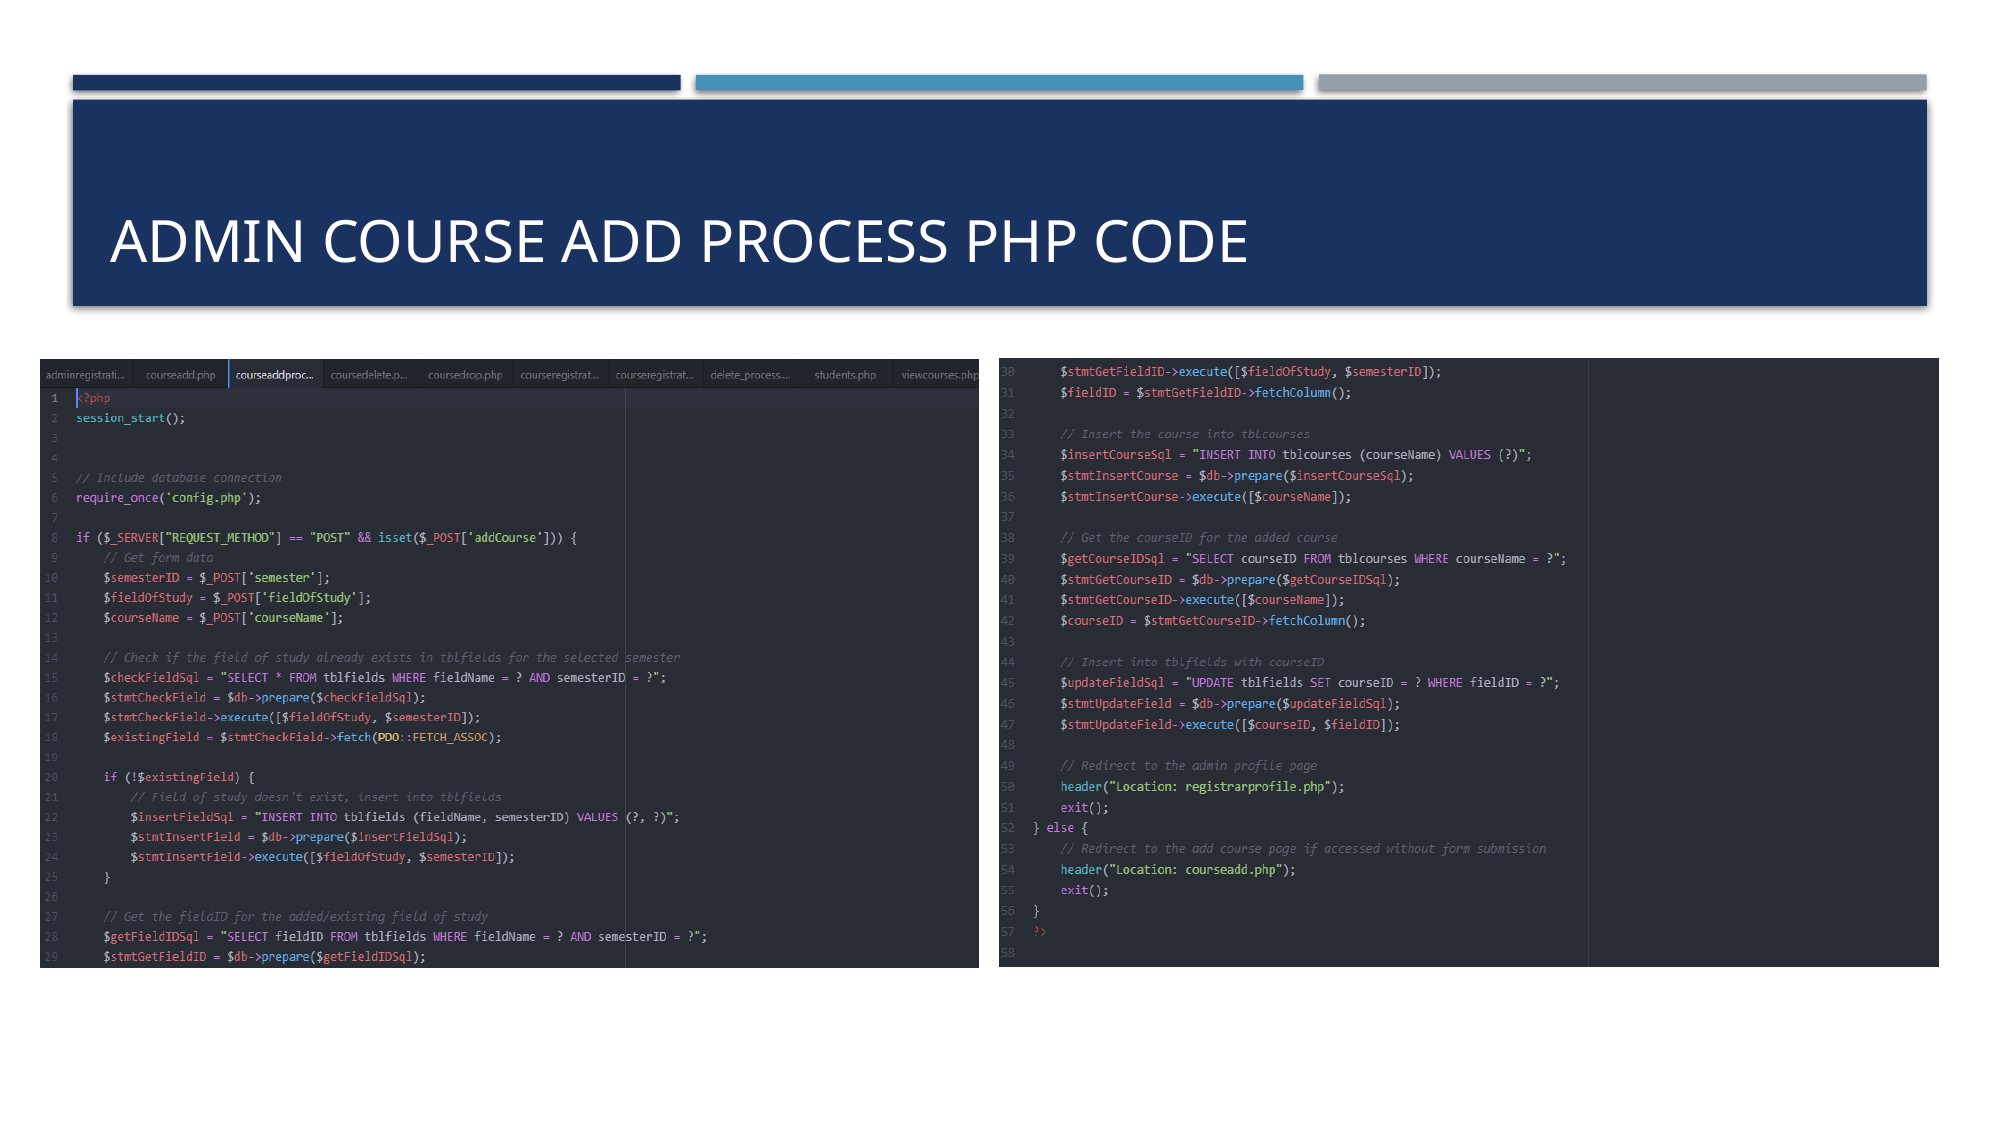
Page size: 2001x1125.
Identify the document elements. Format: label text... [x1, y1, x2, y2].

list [39, 358, 980, 969]
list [999, 357, 1940, 967]
title Admin course add process php code [95, 119, 1905, 282]
